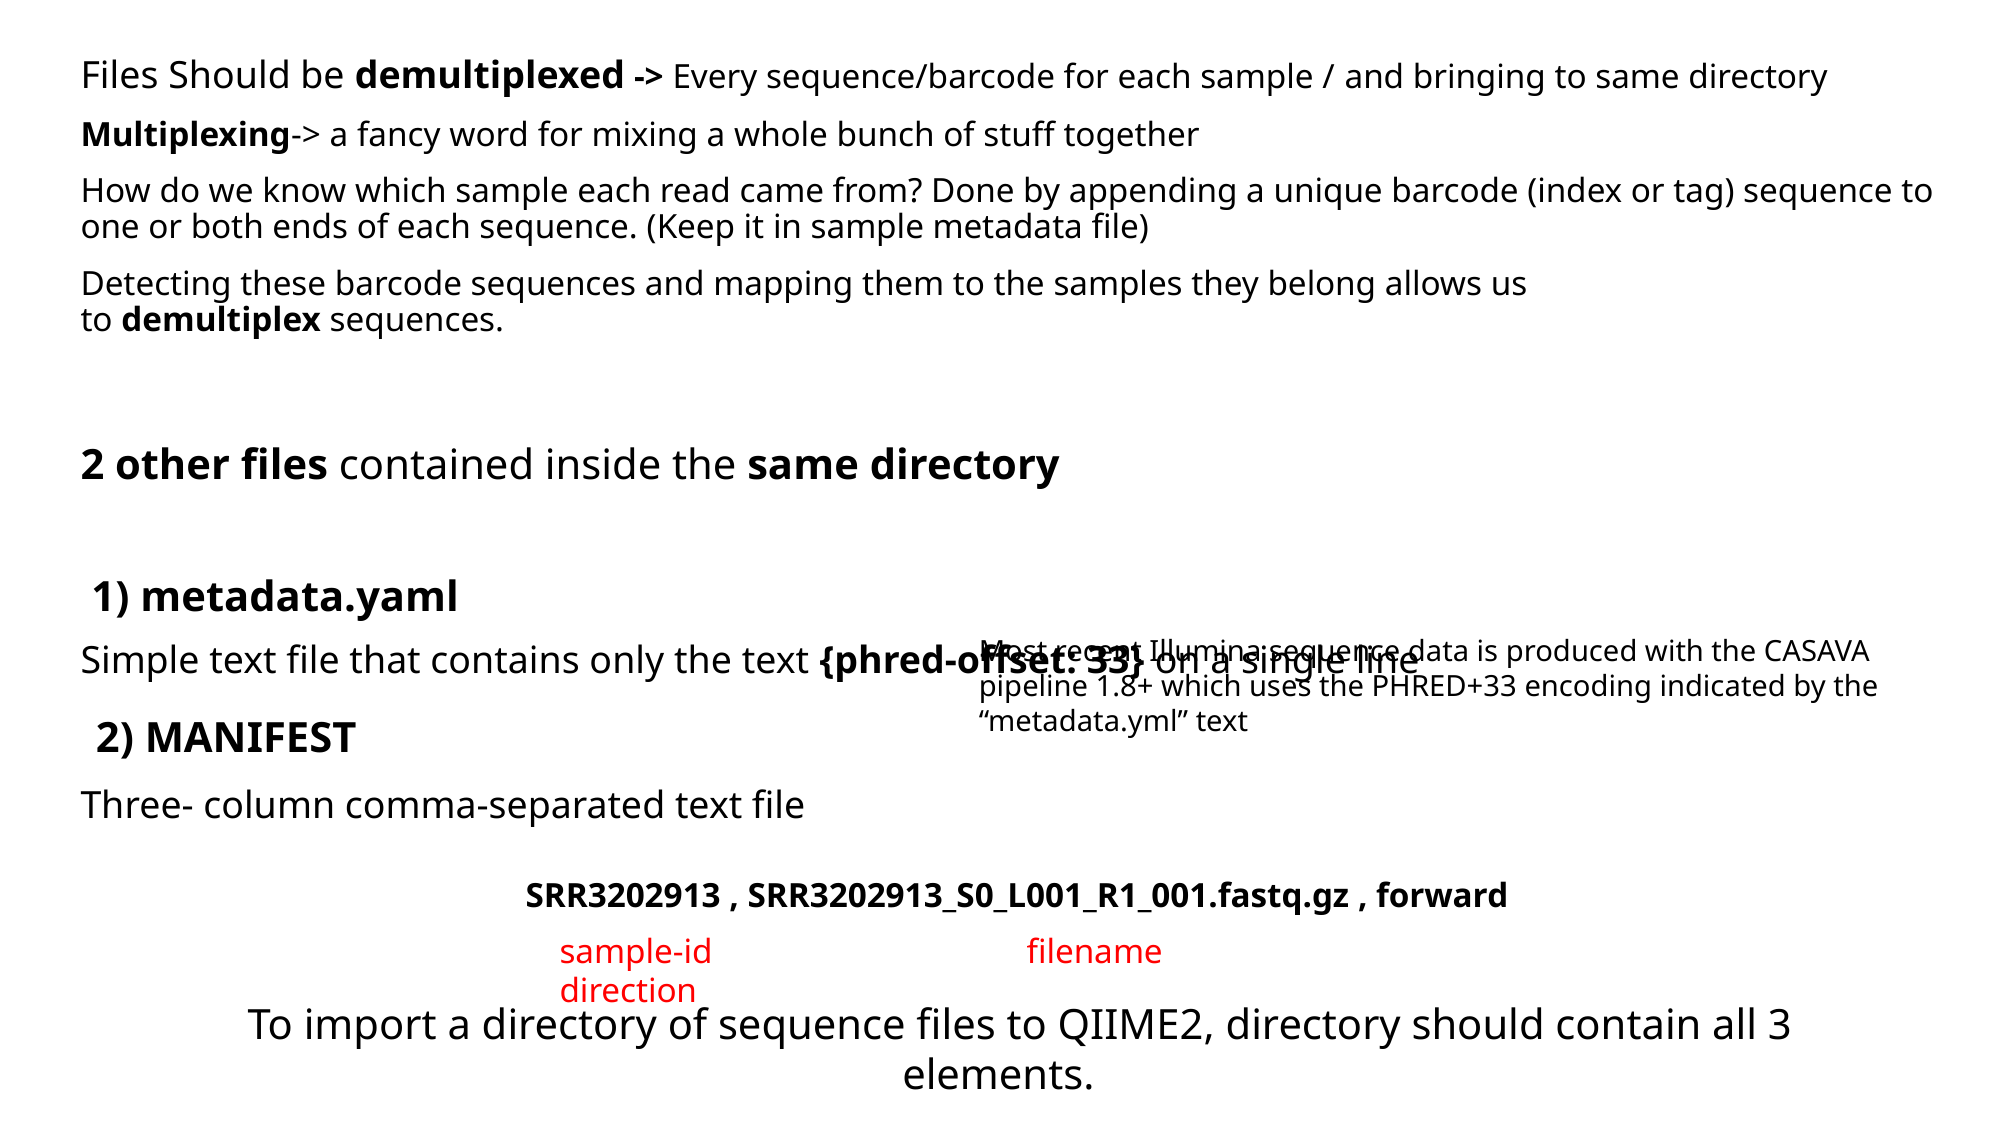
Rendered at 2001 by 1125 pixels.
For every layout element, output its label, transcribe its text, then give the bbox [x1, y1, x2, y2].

text_box SRR3202913 , SRR3202913_S0_L001_R1_001.fastq.gz , forward [510, 866, 1639, 962]
text_box sample-id filename direction [544, 922, 1605, 990]
text_box To import a directory of sequence files to QIIME2, directory should contain all 3 elements. [137, 990, 1903, 1106]
text_box Most recent Illumina sequence data is produced with the CASAVA pipeline 1.8+ which uses the PHRED+33 encoding indicated by the “metadata.yml” text [964, 625, 1965, 745]
list Files Should be demultiplexed -> Every sequence/barcode for each sample / and bringing to same directory Multiplexing-> a fancy word for mixing a whole bunch of stuff together How do we know which sample each read came from? Done by appending a unique barcode (index or tag) sequence to one or both ends of each sequence. (Keep it in sample metadata file) Detecting these barcode sequences and mapping them to the samples they belong allows us to demultiplex sequences. 2 other files contained inside the same directory 1) metadata.yaml Simple text file that contains only the text {phred-offset: 33} on a single line 2) MANIFEST Three- column comma-separated text file [65, 48, 1965, 1032]
